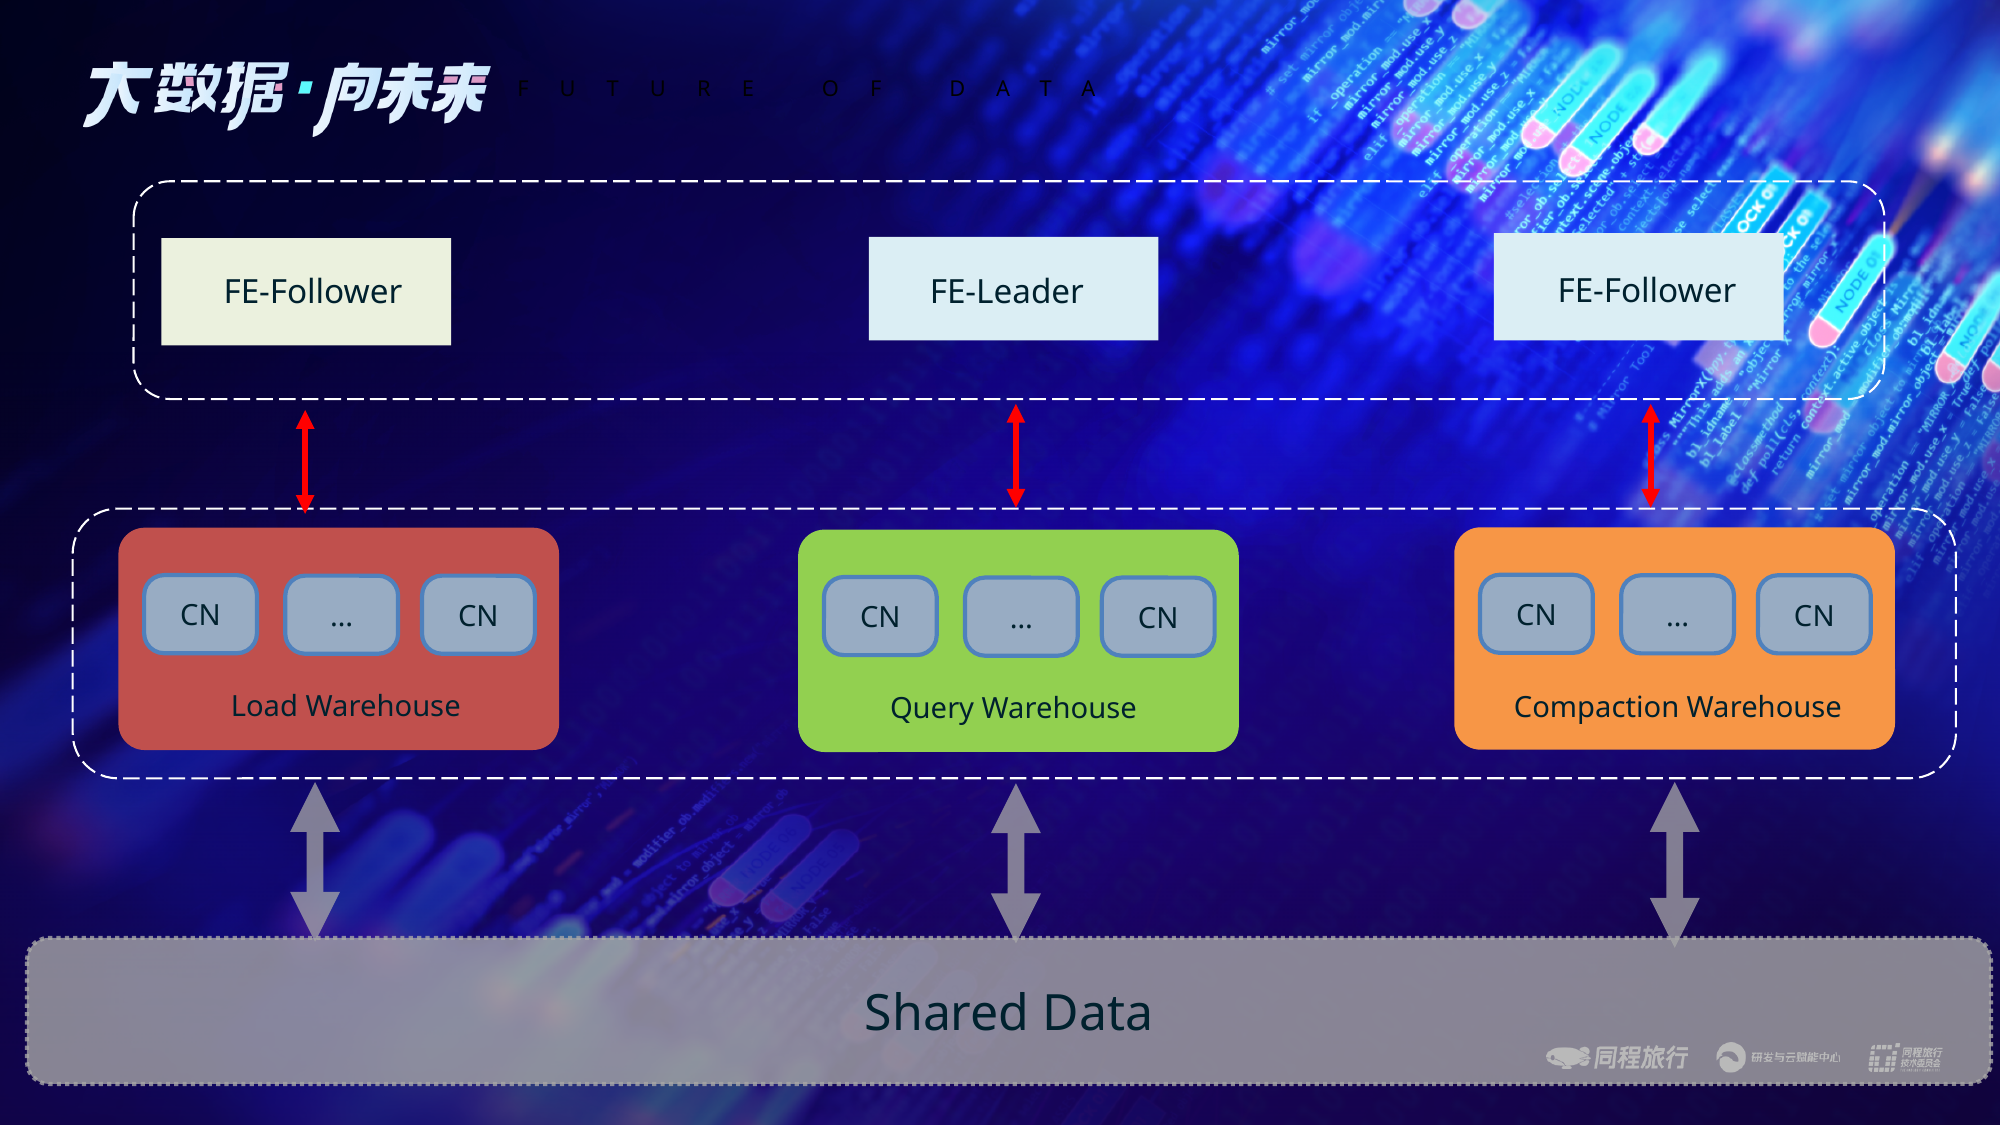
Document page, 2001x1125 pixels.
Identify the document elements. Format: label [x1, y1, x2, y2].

text_box [0, 0, 2000, 1125]
text_box [26, 181, 1992, 1125]
